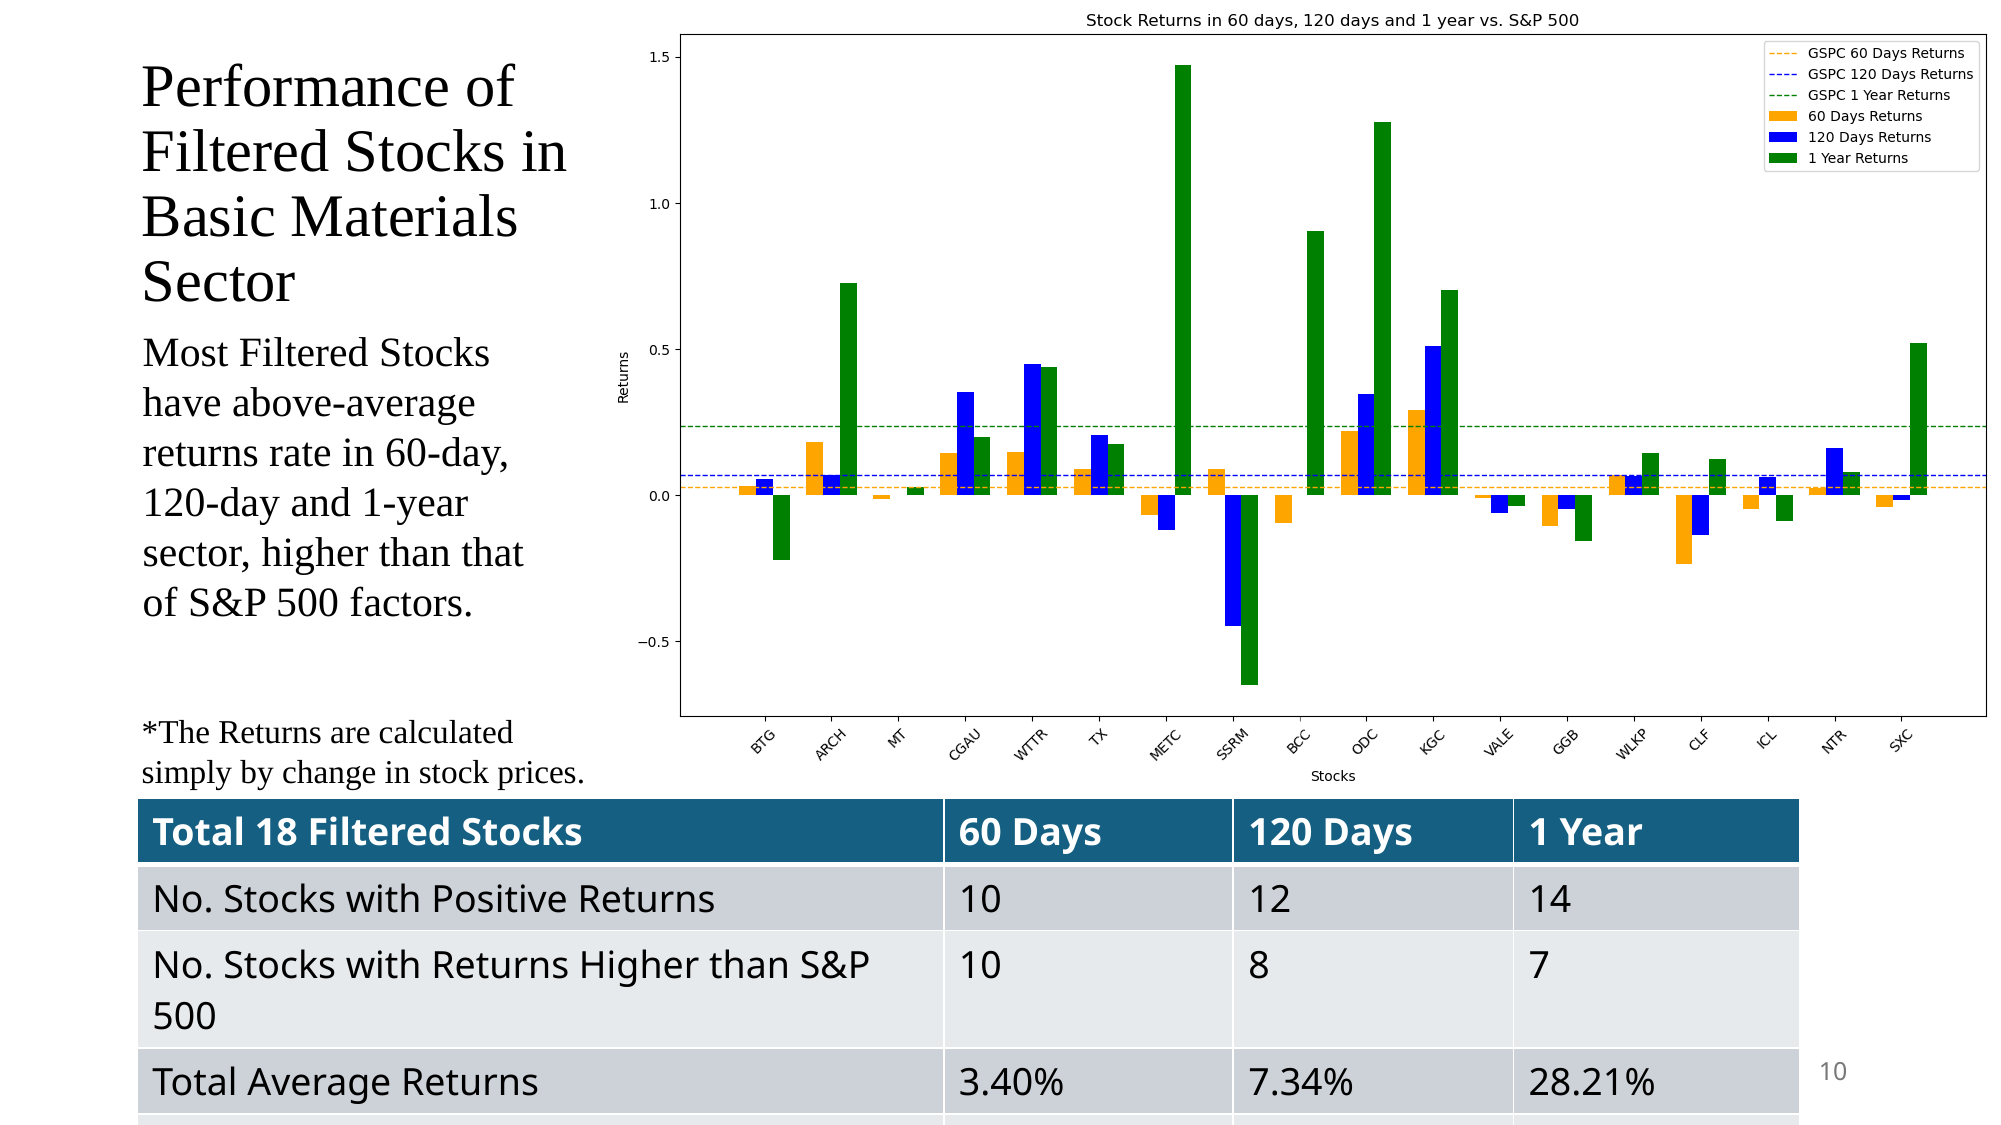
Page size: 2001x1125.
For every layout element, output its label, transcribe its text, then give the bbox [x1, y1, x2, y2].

table_cell 28.21% [1514, 1049, 1799, 1113]
table_cell 7 [1514, 931, 1799, 1047]
table_cell 2.65% [945, 1115, 1232, 1125]
table_header 120 Days [1234, 799, 1513, 862]
table_cell 23.62% [1514, 1115, 1799, 1125]
table_cell Returns of S&P 500 [138, 1115, 943, 1125]
table_cell 8 [1234, 931, 1513, 1047]
table_cell 7.34% [1234, 1049, 1513, 1113]
table_cell Total Average Returns [138, 1049, 943, 1113]
table_cell No. Stocks with Positive Returns [138, 867, 943, 930]
text_box Most Filtered Stocks have above-average returns rate in 60-day, 120-day and 1-year sector, higher than that of S&P 500 factors. [127, 317, 567, 632]
table_header 60 Days [945, 799, 1232, 862]
table_cell 10 [945, 931, 1232, 1047]
table_cell 14 [1514, 867, 1799, 930]
table_cell No. Stocks with Returns Higher than S&P 500 [138, 931, 943, 1047]
table_header Total 18 Filtered Stocks [138, 799, 943, 862]
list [602, 0, 2000, 799]
text_box *The Returns are calculated simply by change in stock prices. [126, 702, 602, 798]
table_cell 12 [1234, 867, 1513, 930]
title Performance of Filtered Stocks in Basic Materials Sector [126, 75, 602, 293]
slide_number 10 [1801, 1042, 1863, 1103]
table_header 1 Year [1514, 799, 1799, 862]
table_cell 10 [945, 867, 1232, 930]
table_cell 3.40% [945, 1049, 1232, 1113]
table_cell 6.89% [1234, 1115, 1513, 1125]
